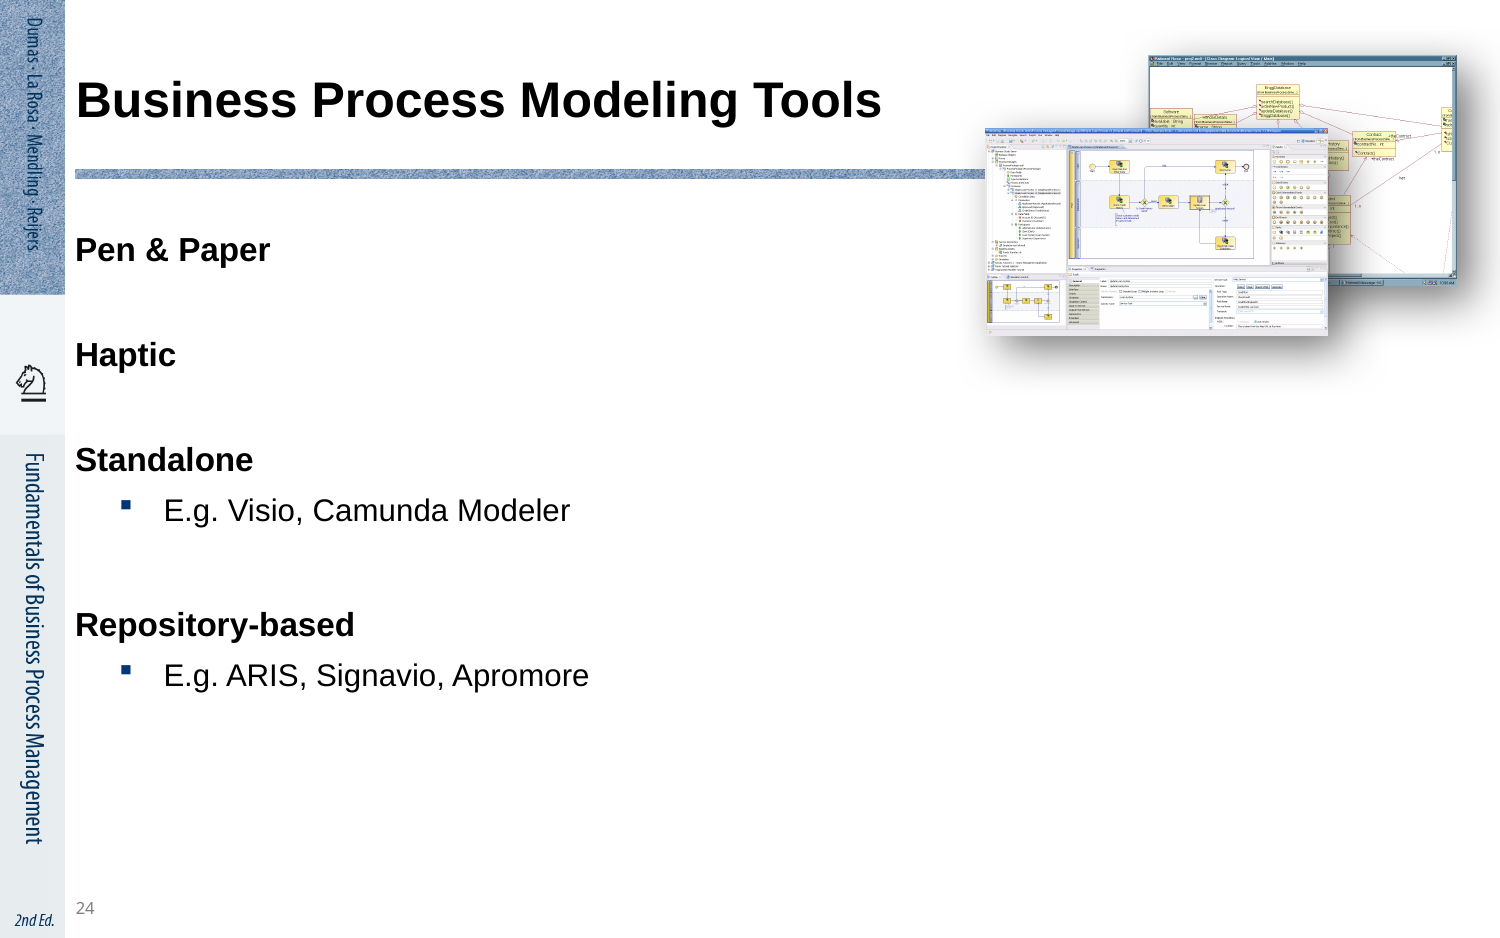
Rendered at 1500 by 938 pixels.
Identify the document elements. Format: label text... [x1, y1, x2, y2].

title Business Process Modeling Tools [75, 22, 1198, 172]
picture [0, 0, 65, 938]
picture [75, 55, 1457, 336]
list Pen & Paper Haptic Standalone E.g. Visio, Camunda Modeler Repository-based E.g. ARIS, Signavio, Apromore [75, 220, 1349, 854]
slide_number 24 [75, 887, 223, 931]
